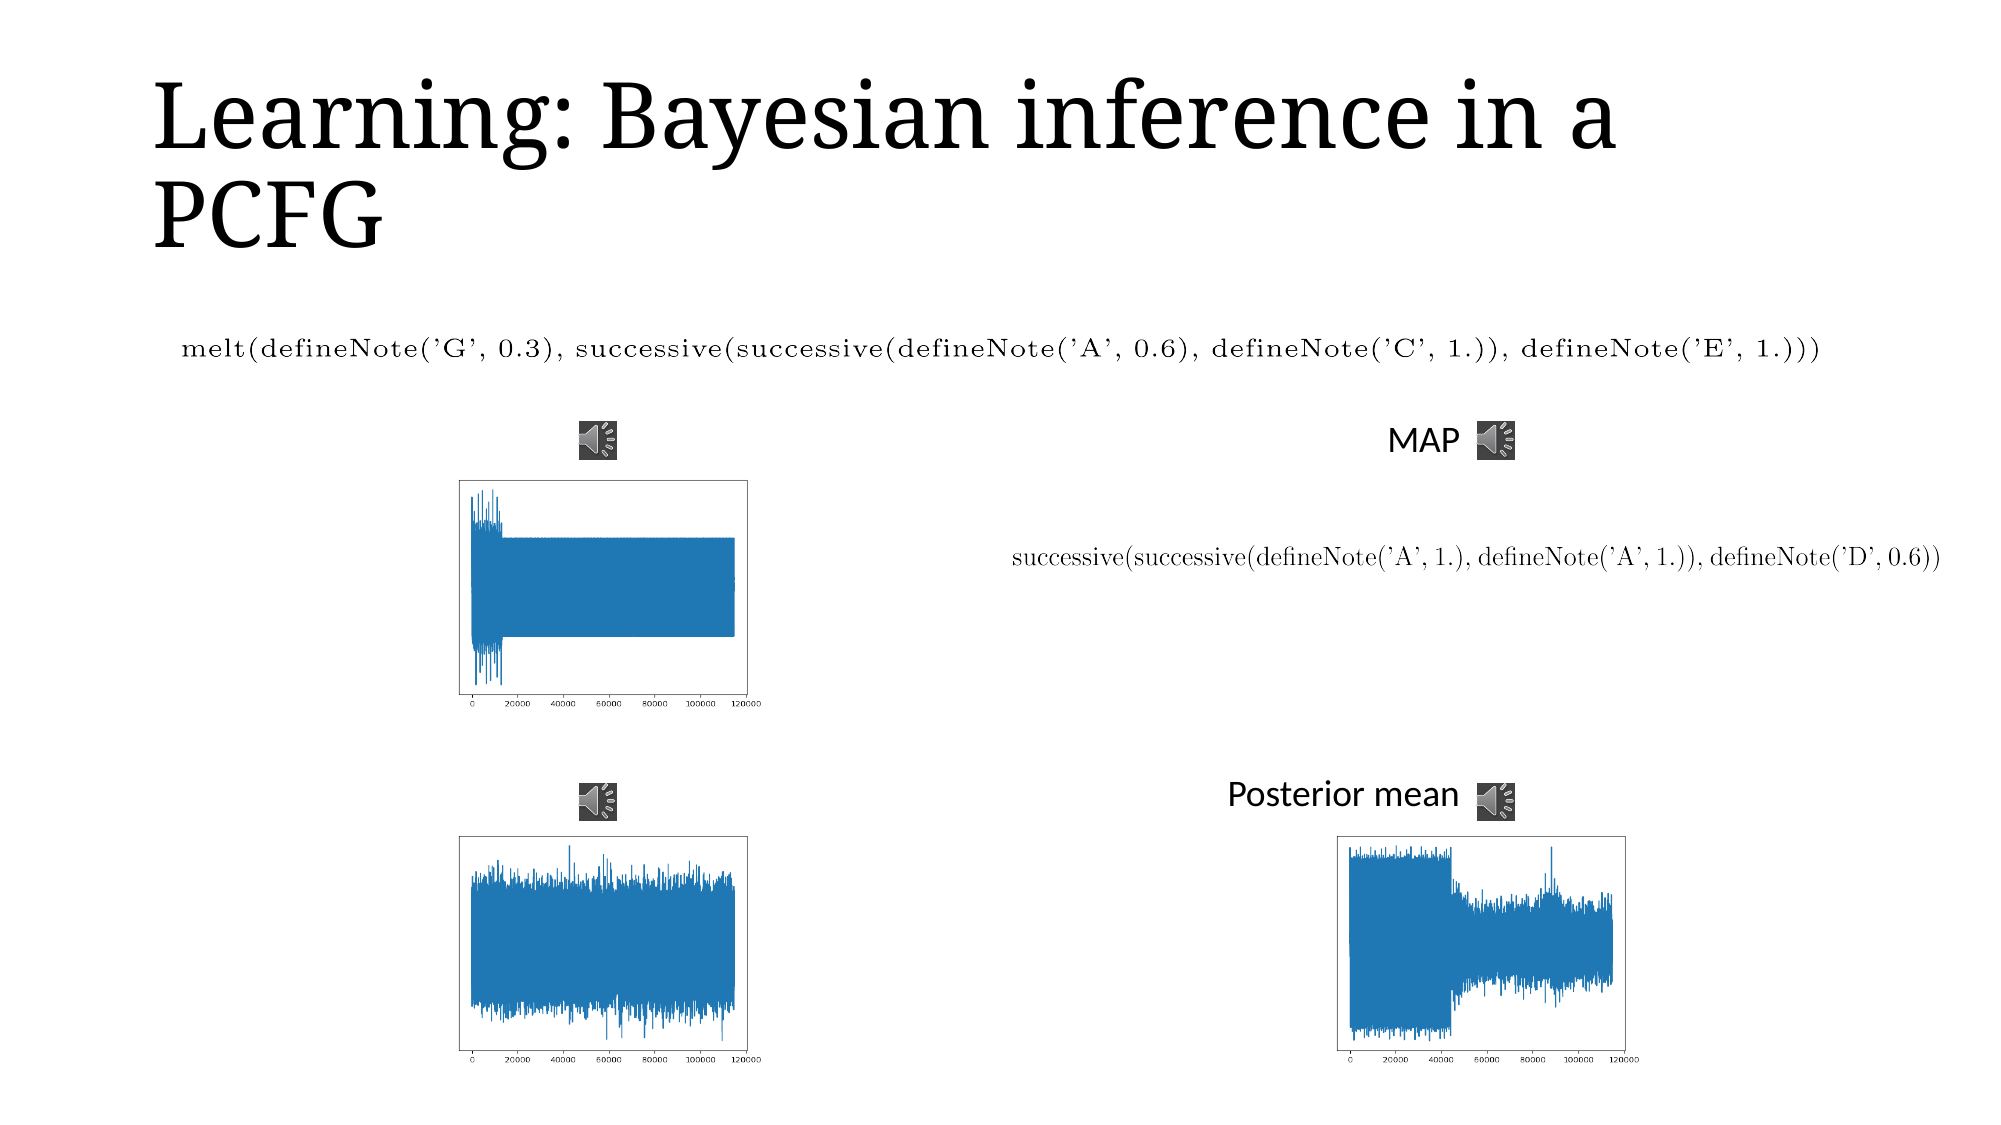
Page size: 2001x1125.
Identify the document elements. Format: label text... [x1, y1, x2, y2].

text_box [1209, 761, 1662, 1081]
title Learning: Bayesian inference in a PCFG [137, 59, 1863, 278]
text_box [412, 782, 784, 1081]
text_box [412, 420, 784, 725]
picture [182, 337, 1818, 363]
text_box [1012, 407, 1939, 572]
